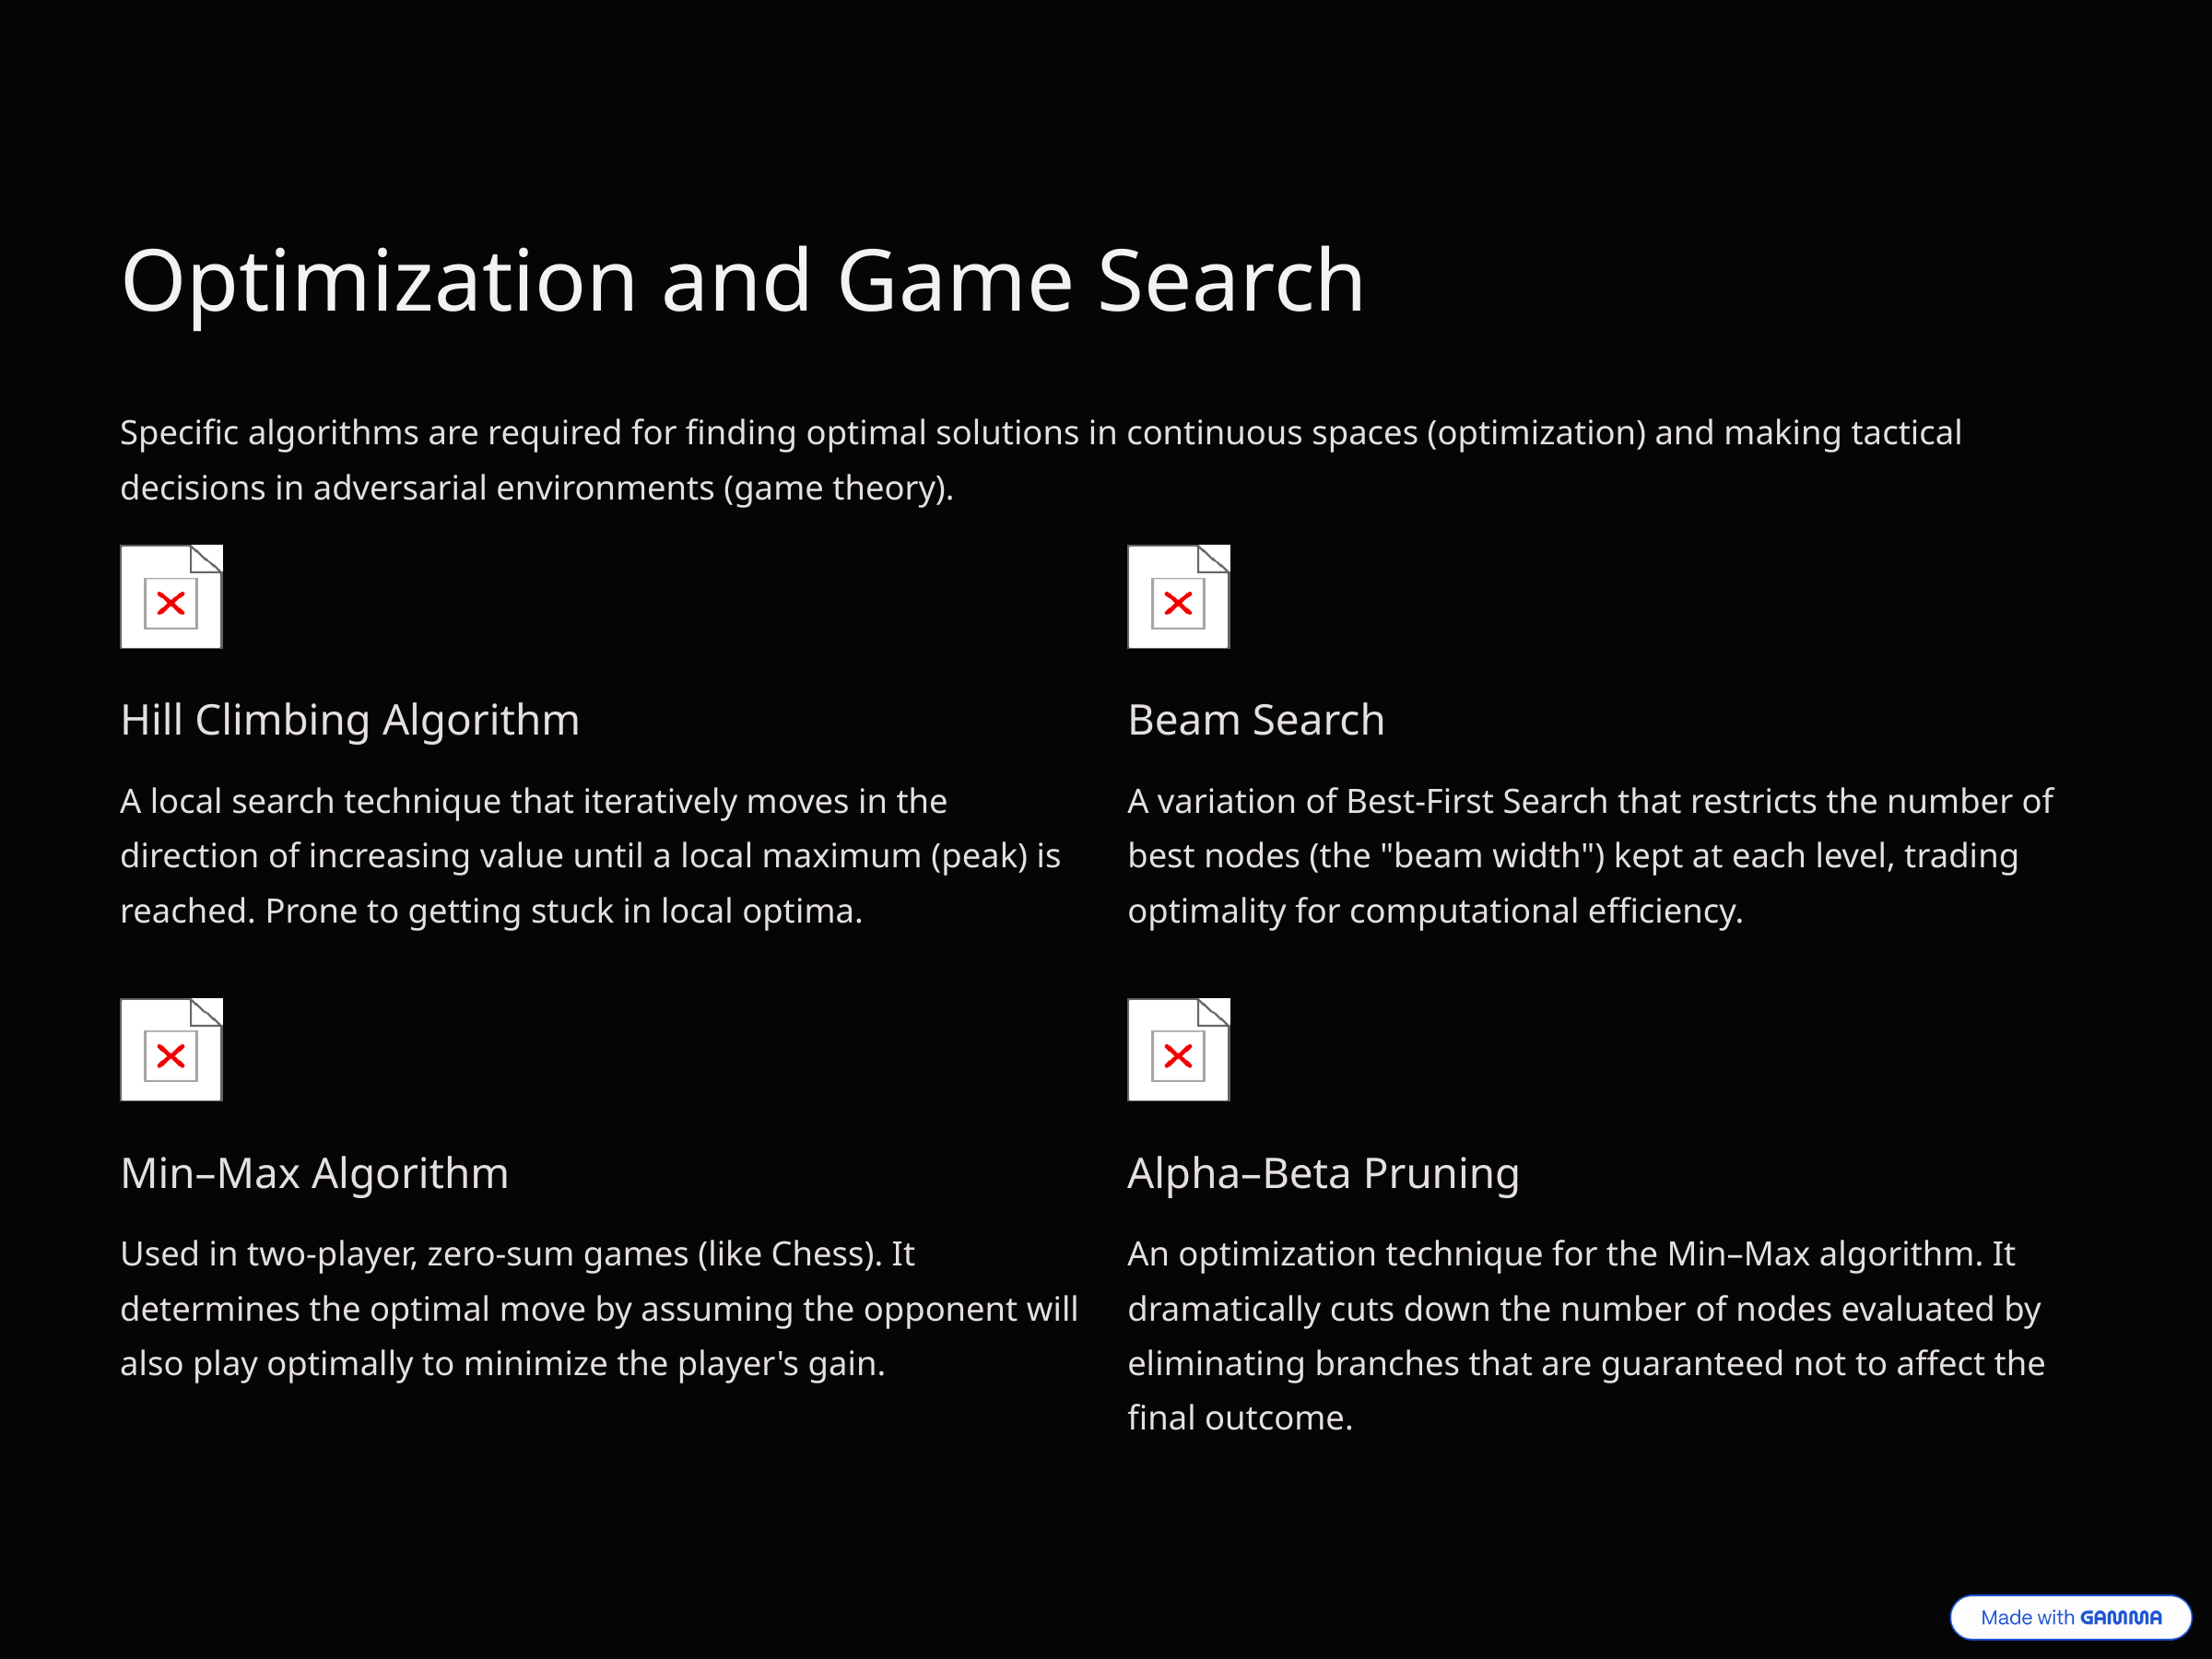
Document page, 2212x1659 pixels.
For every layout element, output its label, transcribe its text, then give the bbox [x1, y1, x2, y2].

picture [1941, 1586, 2202, 1649]
picture [120, 998, 223, 1101]
text_box Beam Search [1127, 690, 1557, 745]
text_box Specific algorithms are required for finding optimal solutions in continuous spaces (optimization) and making tactical decisions in adversarial environments (game theory). [120, 396, 2092, 507]
text_box Min–Max Algorithm [120, 1144, 549, 1198]
text_box An optimization technique for the Min–Max algorithm. It dramatically cuts down the number of nodes evaluated by eliminating branches that are guaranteed not to affect the final outcome. [1127, 1218, 2092, 1438]
text_box Optimization and Game Search [120, 221, 1463, 329]
picture [1127, 545, 1230, 649]
picture [120, 545, 223, 649]
text_box Alpha–Beta Pruning [1127, 1144, 1557, 1198]
text_box A variation of Best-First Search that restricts the number of best nodes (the "beam width") kept at each level, trading optimality for computational efficiency. [1127, 765, 2092, 930]
picture [1127, 998, 1230, 1101]
text_box A local search technique that iteratively moves in the direction of increasing value until a local maximum (peak) is reached. Prone to getting stuck in local optima. [120, 765, 1085, 930]
text_box Used in two-player, zero-sum games (like Chess). It determines the optimal move by assuming the opponent will also play optimally to minimize the player's gain. [120, 1218, 1085, 1383]
text_box Hill Climbing Algorithm [120, 690, 599, 745]
